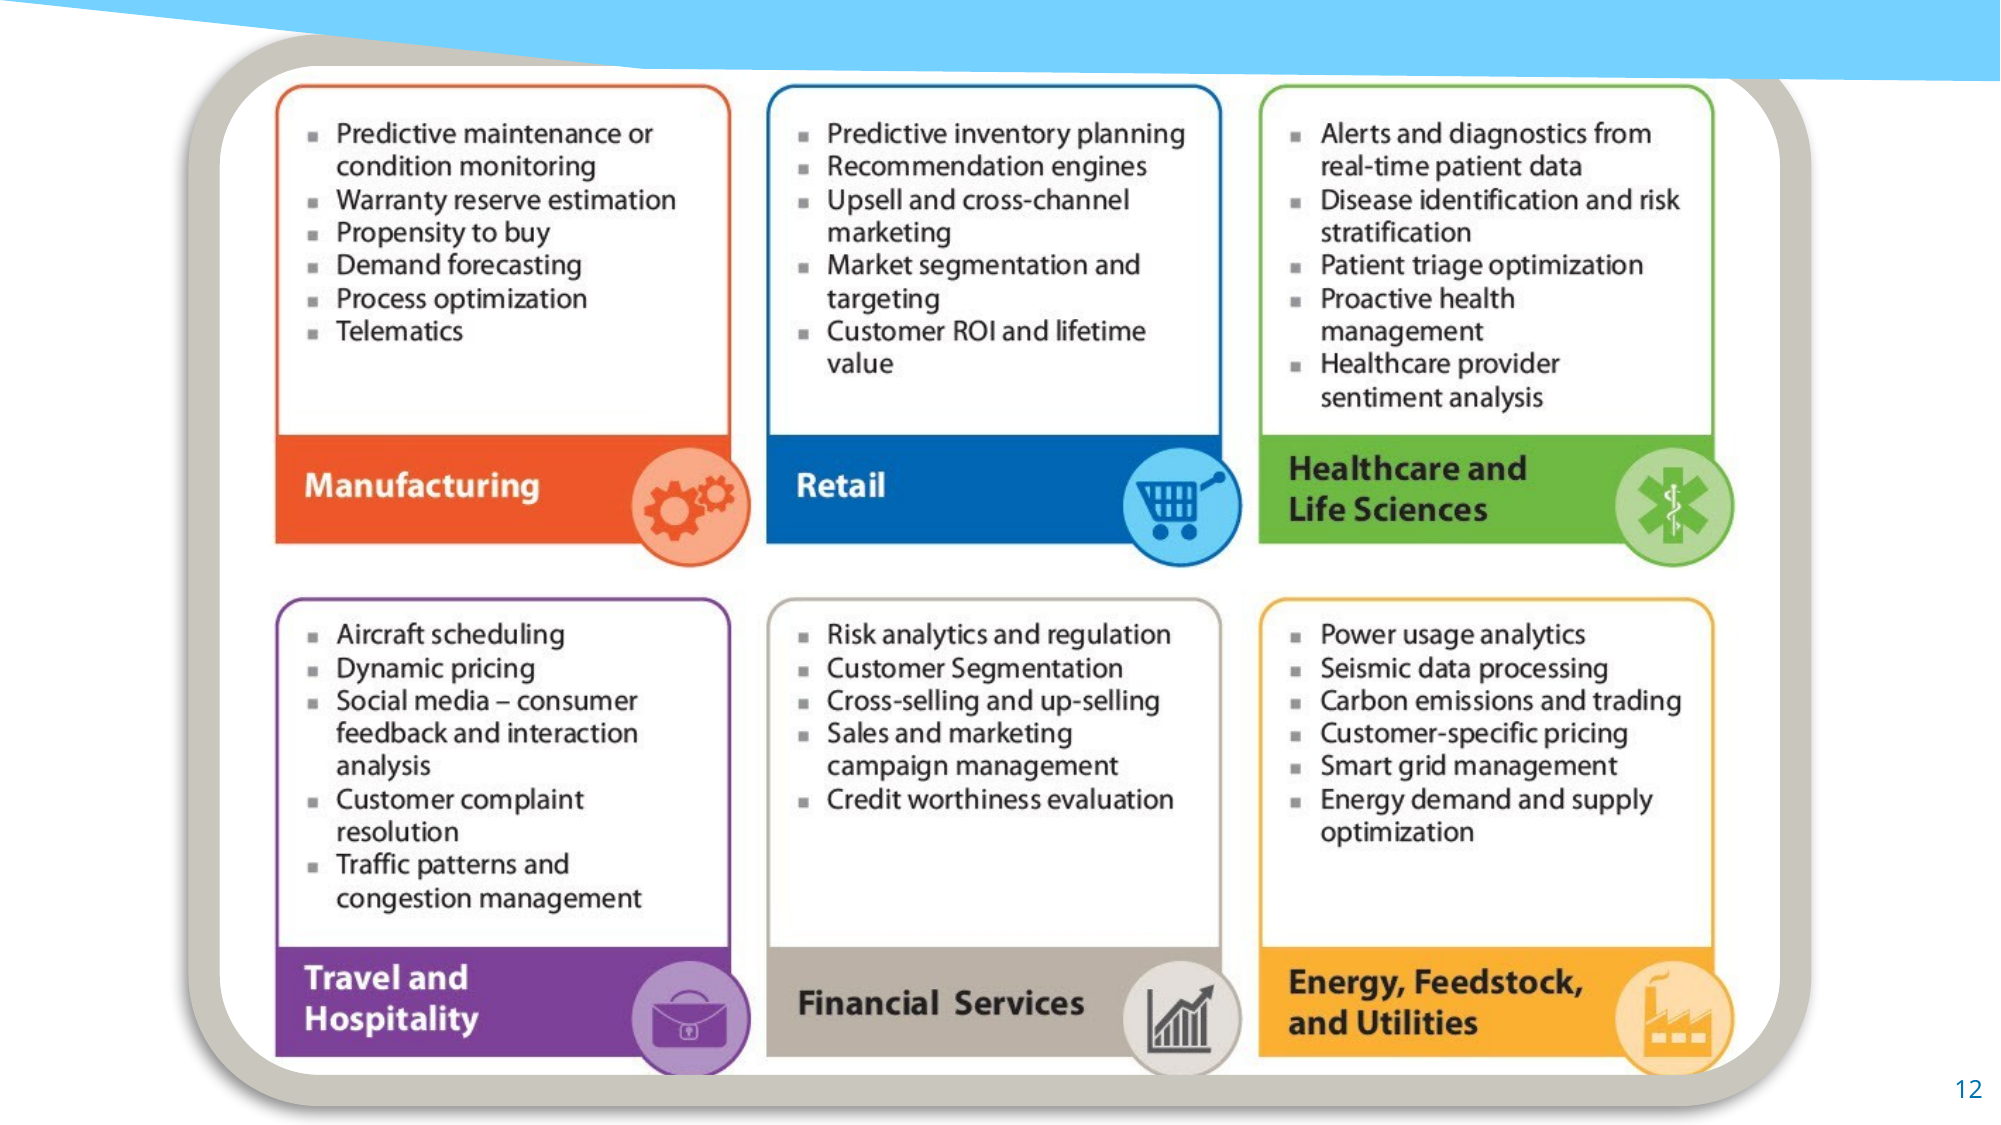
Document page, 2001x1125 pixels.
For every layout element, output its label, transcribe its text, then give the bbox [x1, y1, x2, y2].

picture [204, 50, 1796, 1091]
text_box [0, 0, 2000, 83]
slide_number 12 [1927, 1060, 1998, 1121]
